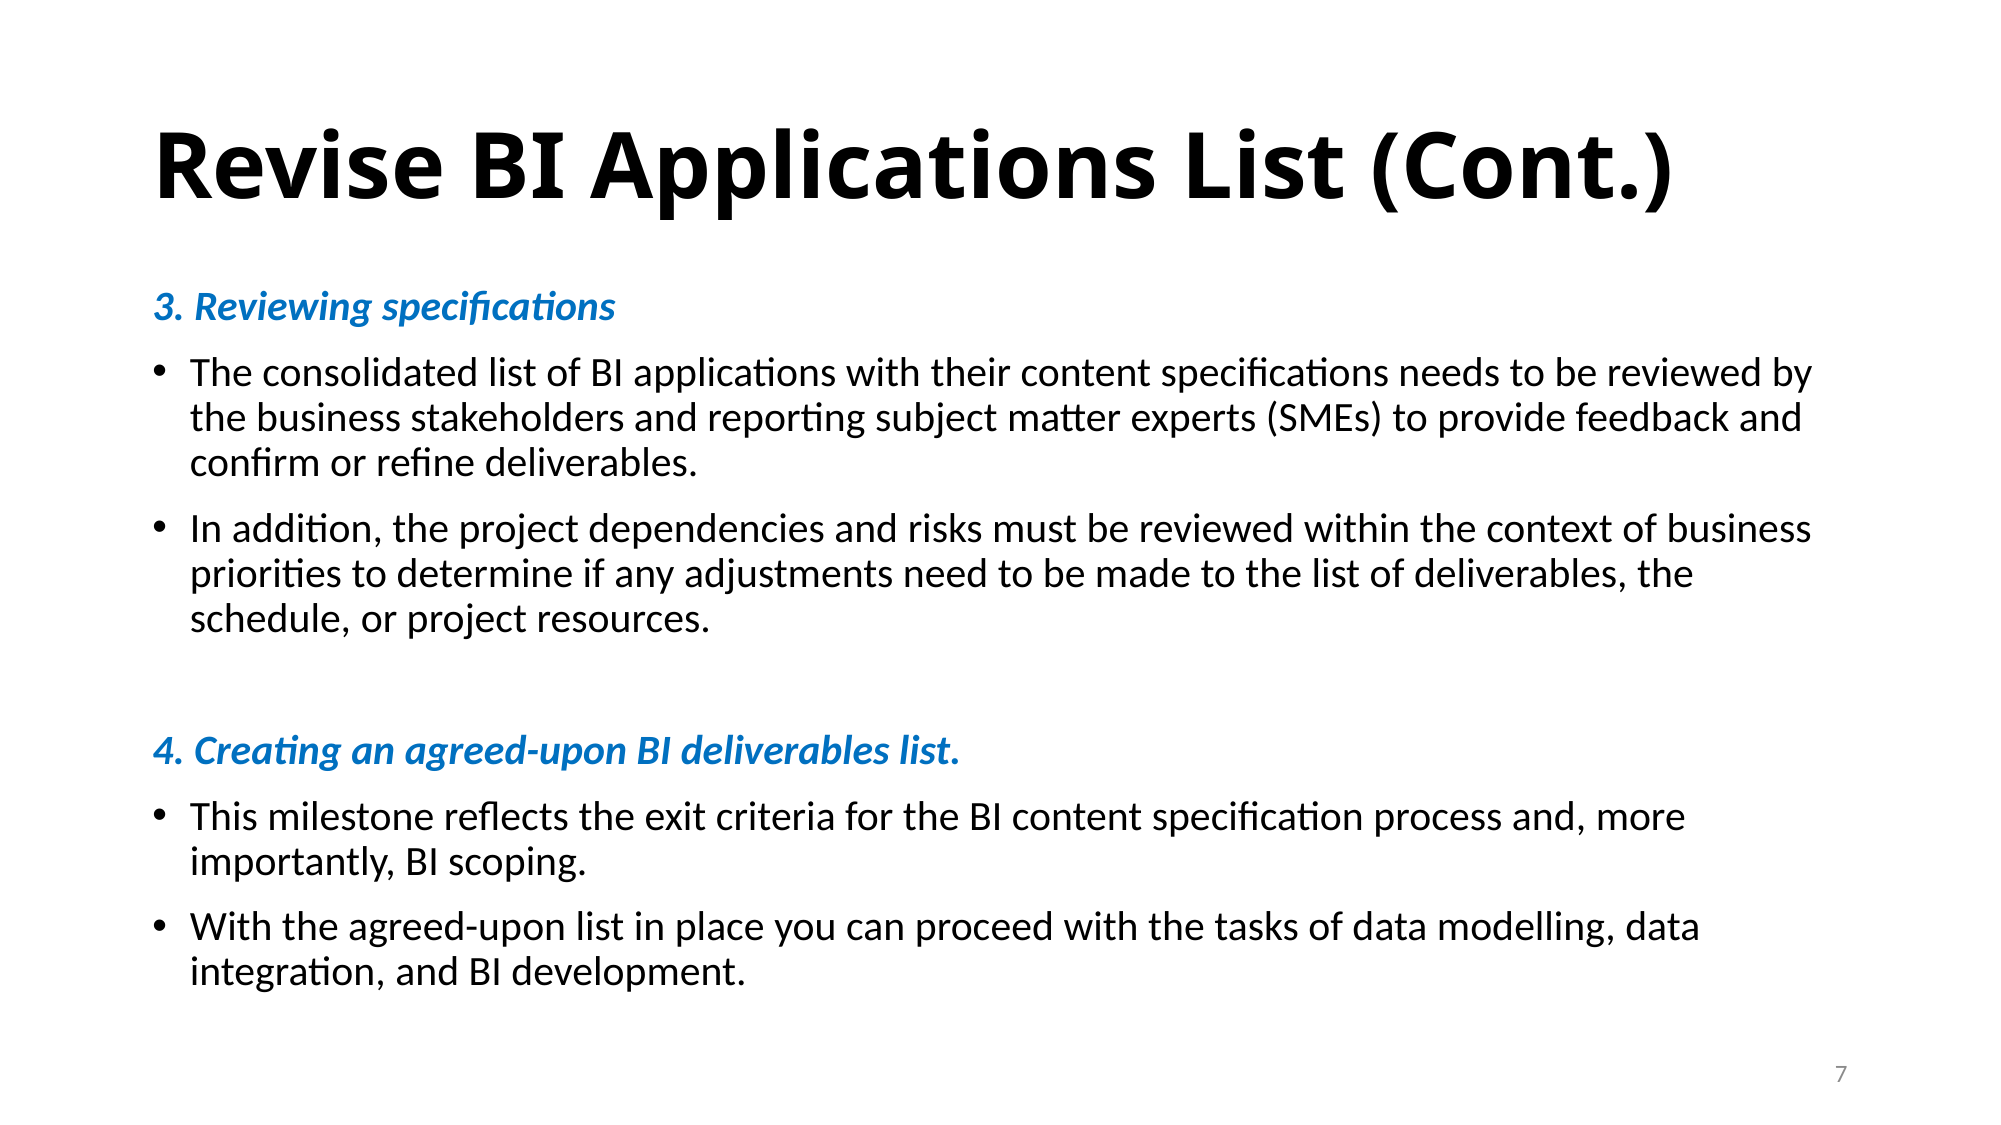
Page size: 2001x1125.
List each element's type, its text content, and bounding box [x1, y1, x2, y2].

slide_number 7 [1412, 1042, 1863, 1103]
title Revise BI Applications List (Cont.) [137, 59, 1863, 277]
list 3. Reviewing specifications The consolidated list of BI applications with their content specifications needs to be reviewed by the business stakeholders and reporting subject matter experts (SMEs) to provide feedback and confirm or refine deliverables. In addition, the project dependencies and risks must be reviewed within the context of business priorities to determine if any adjustments need to be made to the list of deliverables, the schedule, or project resources. 4. Creating an agreed-upon BI deliverables list. This milestone reflects the exit criteria for the BI content specification process and, more importantly, BI scoping. With the agreed-upon list in place you can proceed with the tasks of data modelling, data integration, and BI development. [137, 277, 1863, 1076]
